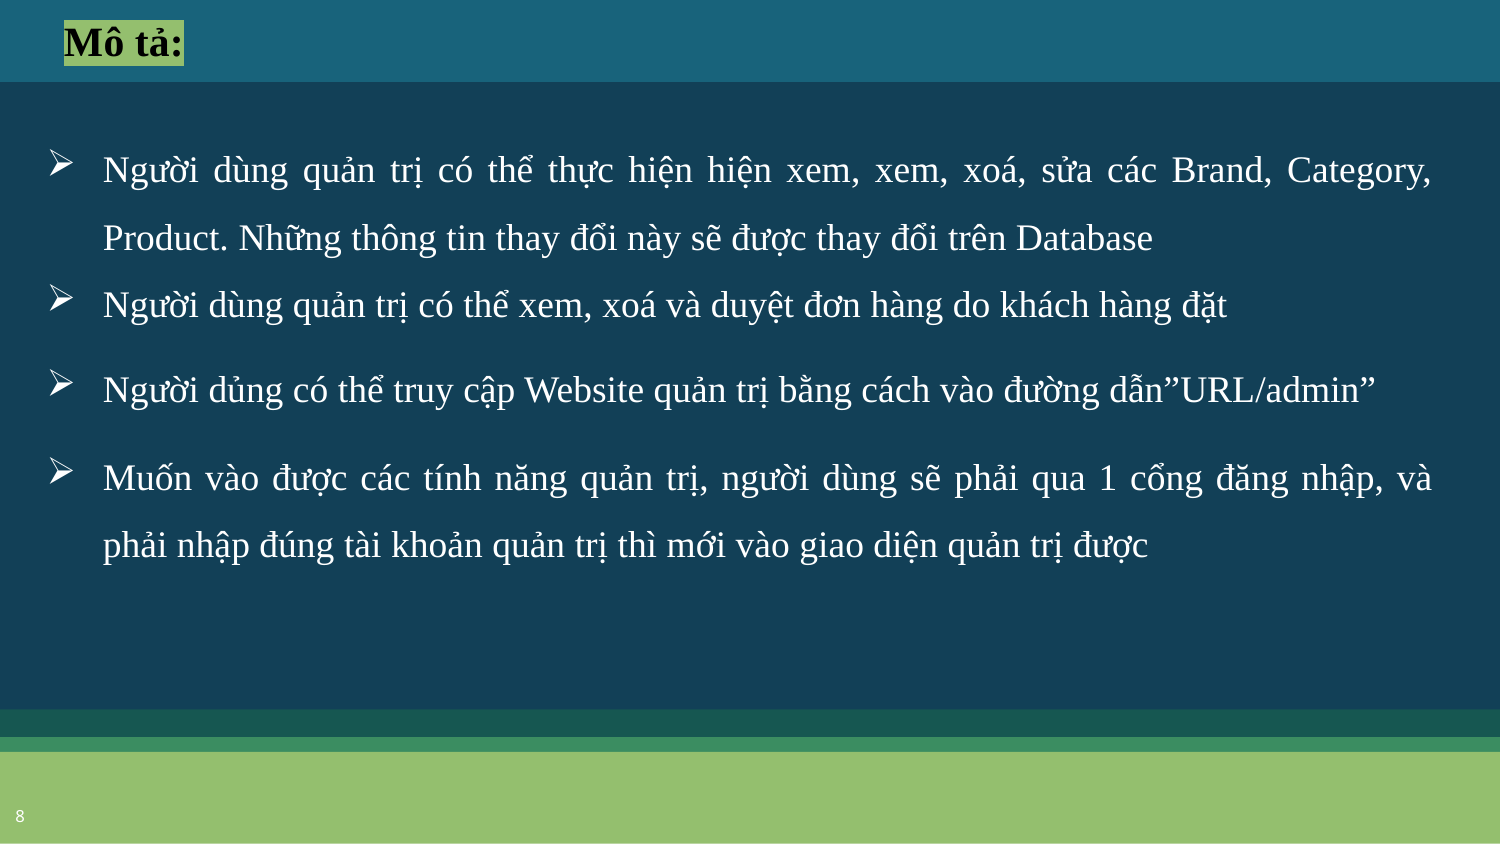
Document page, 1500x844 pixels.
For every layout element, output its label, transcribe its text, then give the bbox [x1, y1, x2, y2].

text_box Mô tả: [48, 0, 1466, 98]
text_box Người dùng quản trị có thể thực hiện hiện xem, xem, xoá, sửa các Brand, Category, Product. Những thông tin thay đổi này sẽ được thay đổi trên Database Người dùng quản trị có thể xem, xoá và duyệt đơn hàng do khách hàng đặt Người dủng có thể truy cập Website quản trị bằng cách vào đường dẫn”URL/admin” Muốn vào được các tính năng quản trị, người dùng sẽ phải qua 1 cổng đăng nhập, và phải nhập đúng tài khoản quản trị thì mới vào giao diện quản trị được [31, 107, 1449, 676]
slide_number 8 [0, 790, 49, 844]
